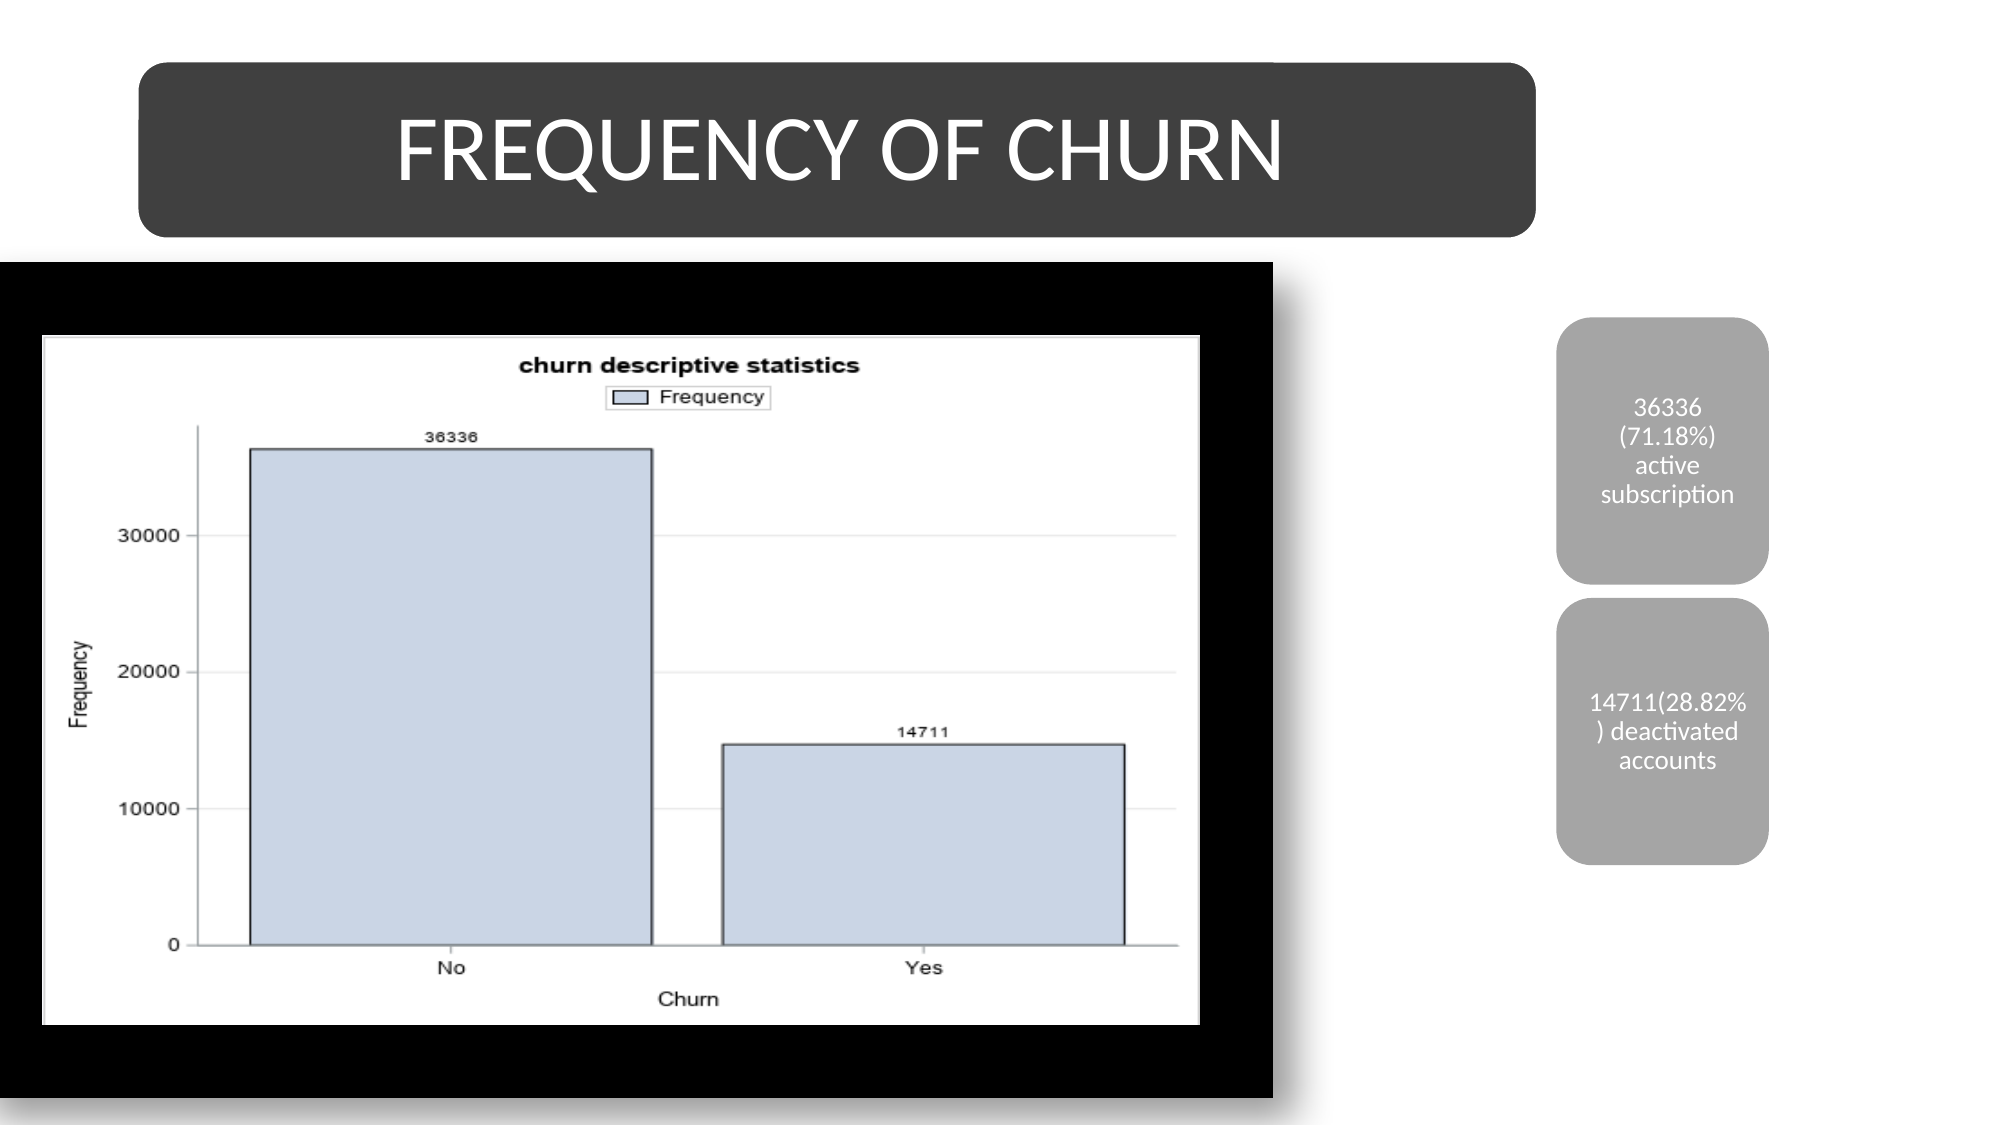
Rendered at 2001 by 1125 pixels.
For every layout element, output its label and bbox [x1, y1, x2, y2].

picture [42, 334, 1200, 1025]
text_box [137, 59, 1537, 241]
list [1367, 317, 1958, 866]
